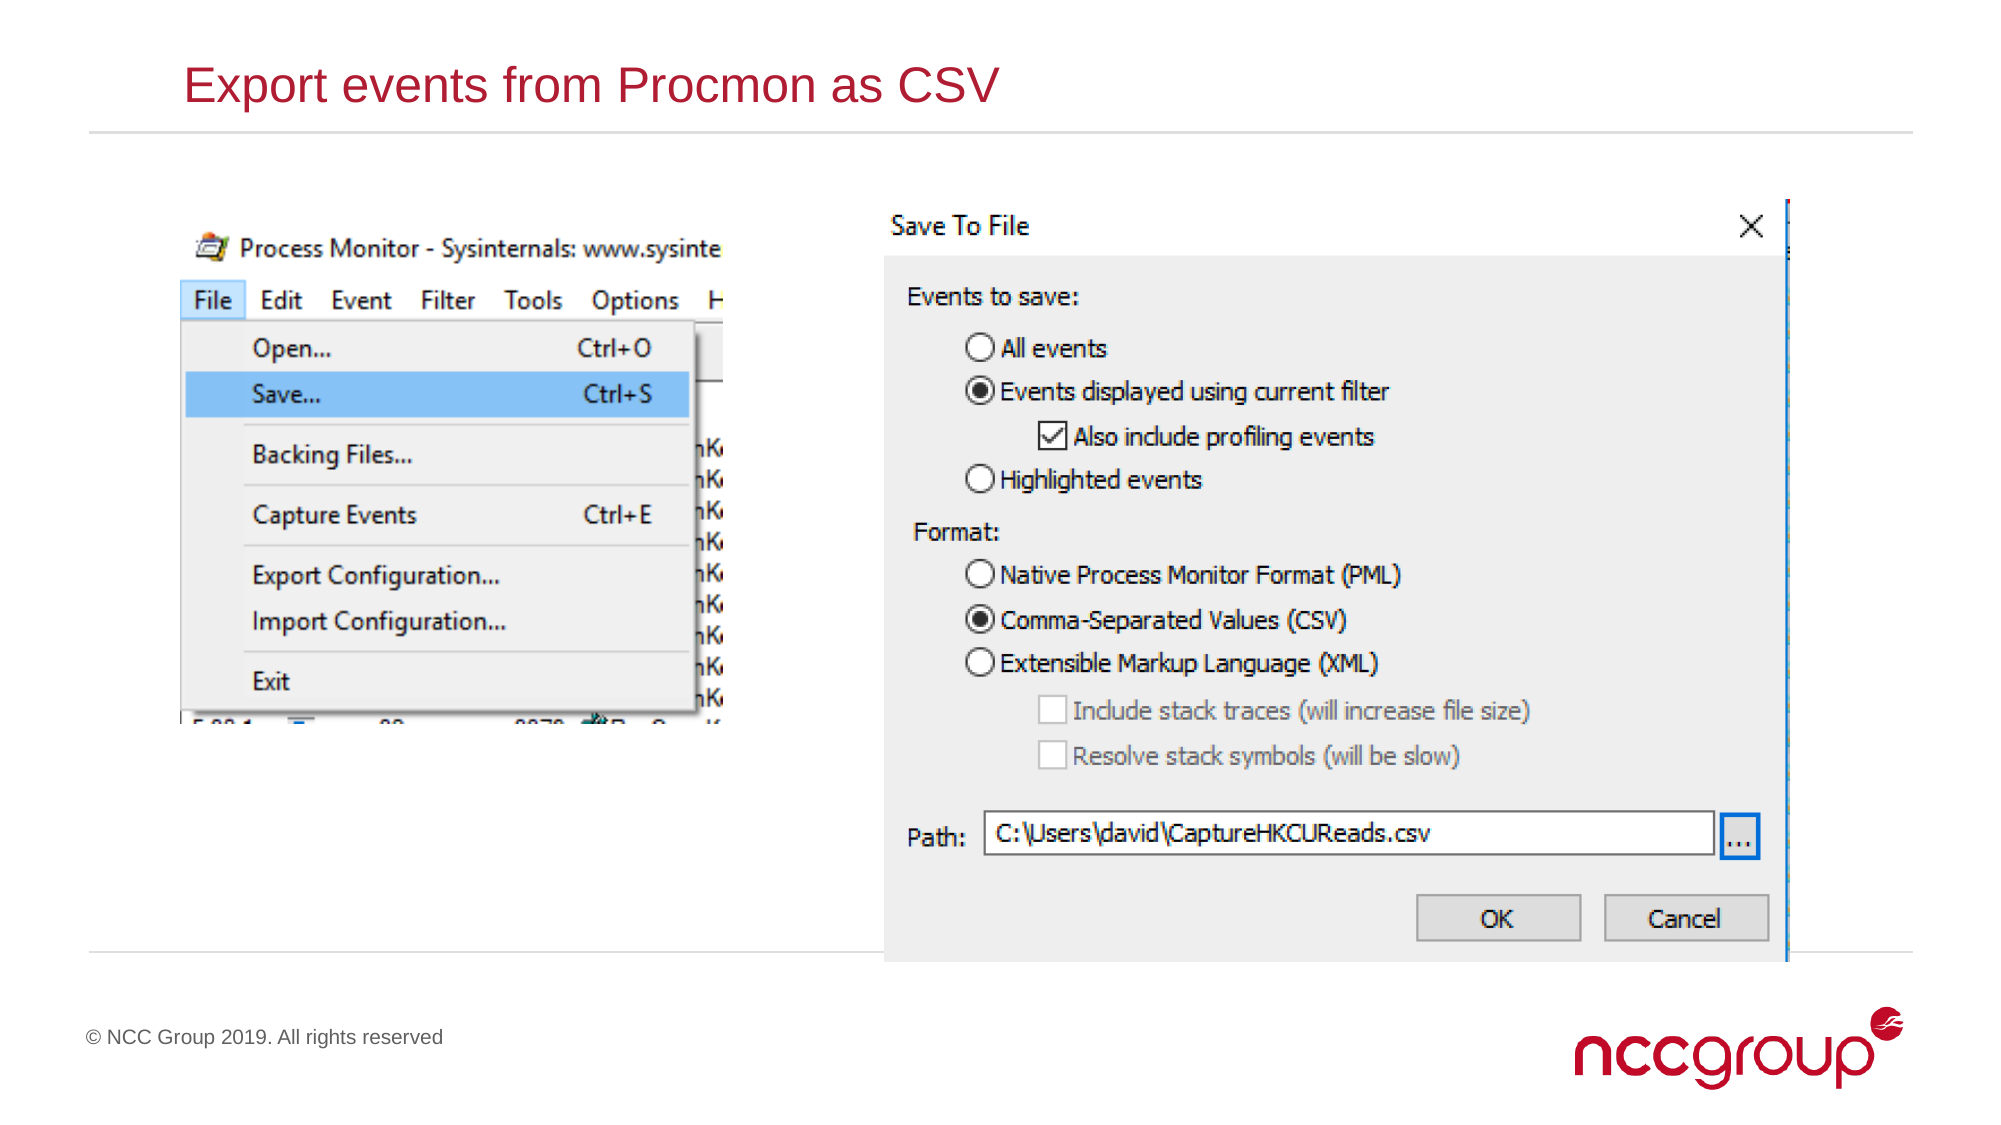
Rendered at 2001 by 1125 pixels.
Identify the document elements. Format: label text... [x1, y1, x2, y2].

picture [1553, 992, 1920, 1115]
picture [884, 198, 1790, 962]
picture [180, 218, 724, 724]
list Export events from Procmon as CSV [168, 51, 1821, 119]
